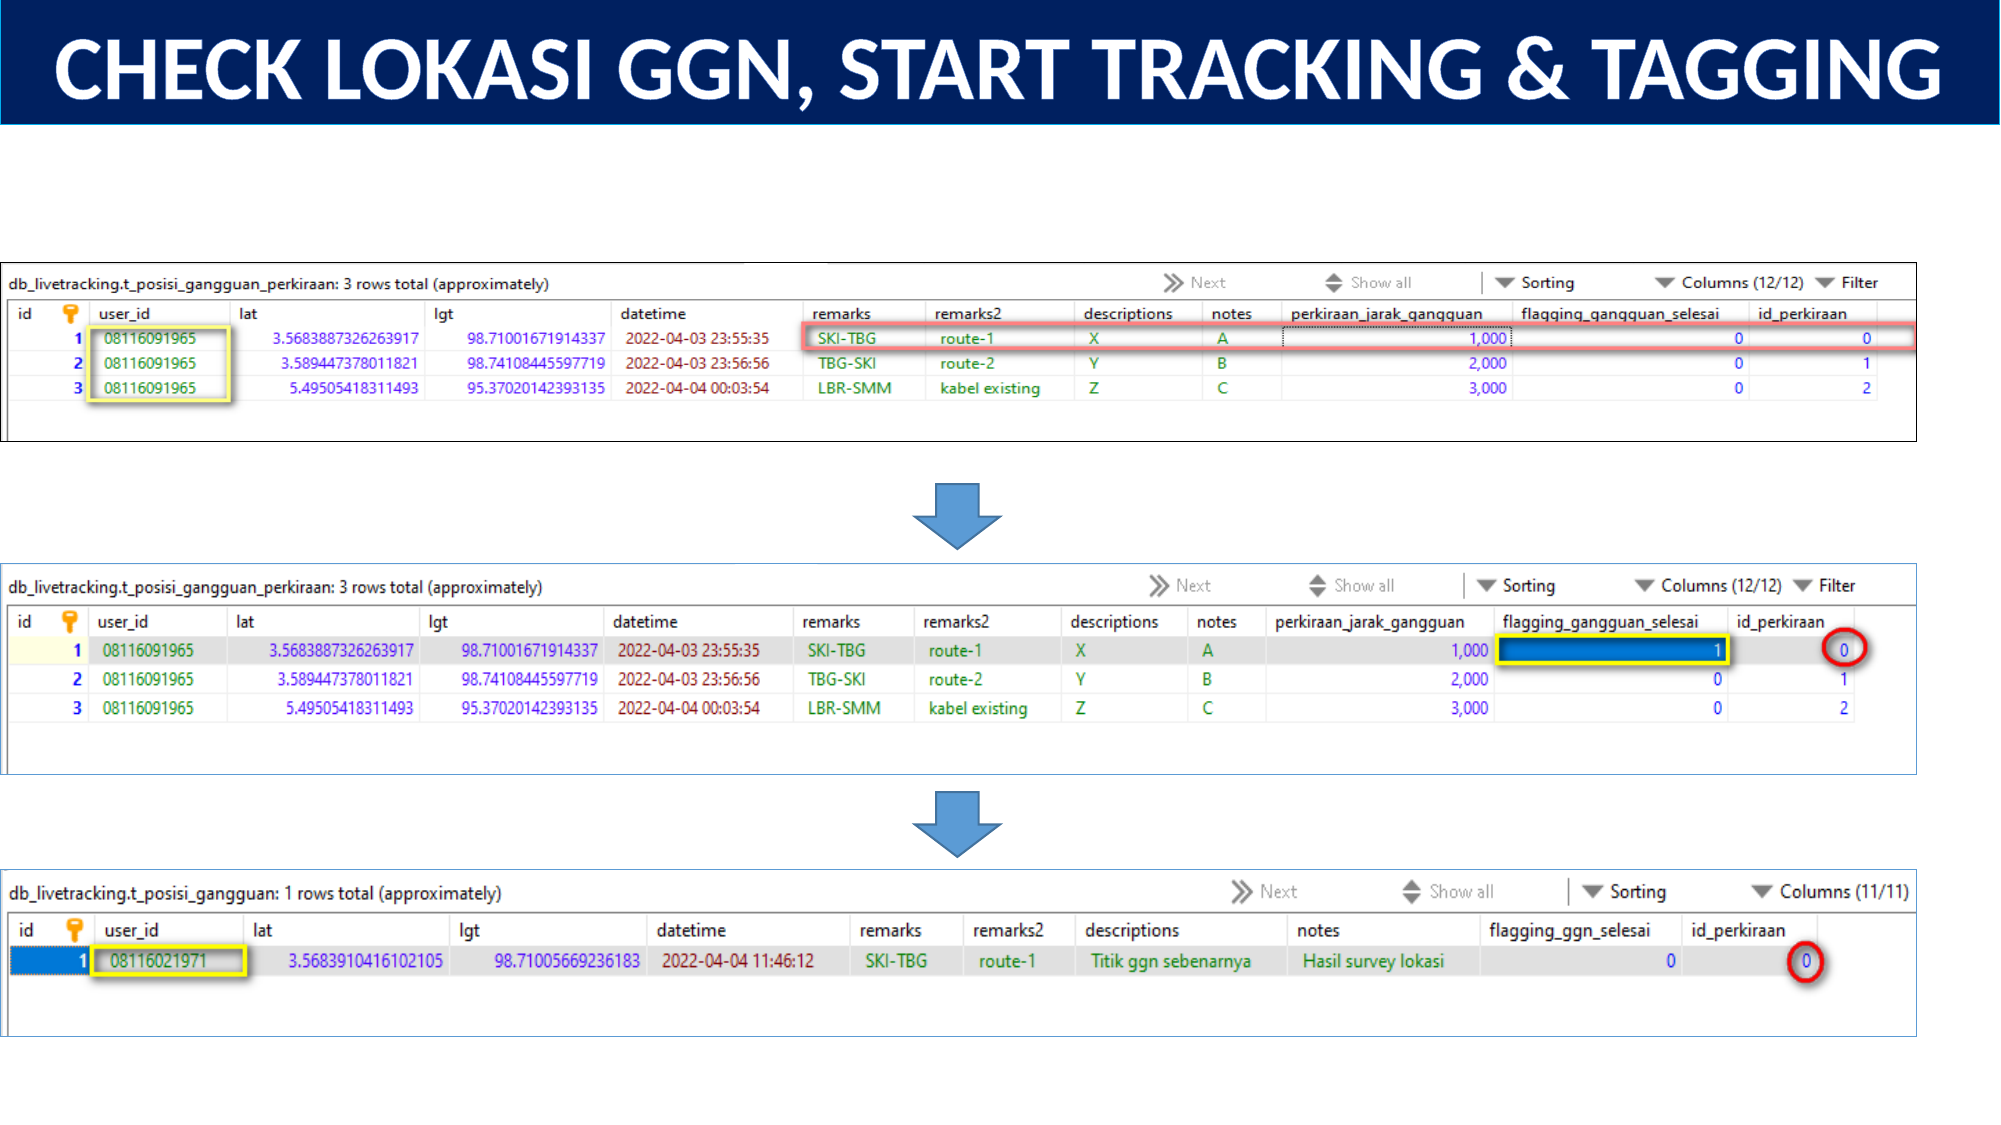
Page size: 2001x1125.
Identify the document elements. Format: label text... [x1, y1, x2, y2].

picture [0, 262, 1917, 442]
text_box [911, 483, 1004, 551]
text_box CHECK LOKASI GGN, START TRACKING & TAGGING [0, 0, 2000, 125]
picture [0, 869, 1917, 1037]
text_box [911, 791, 1004, 859]
picture [0, 563, 1917, 775]
